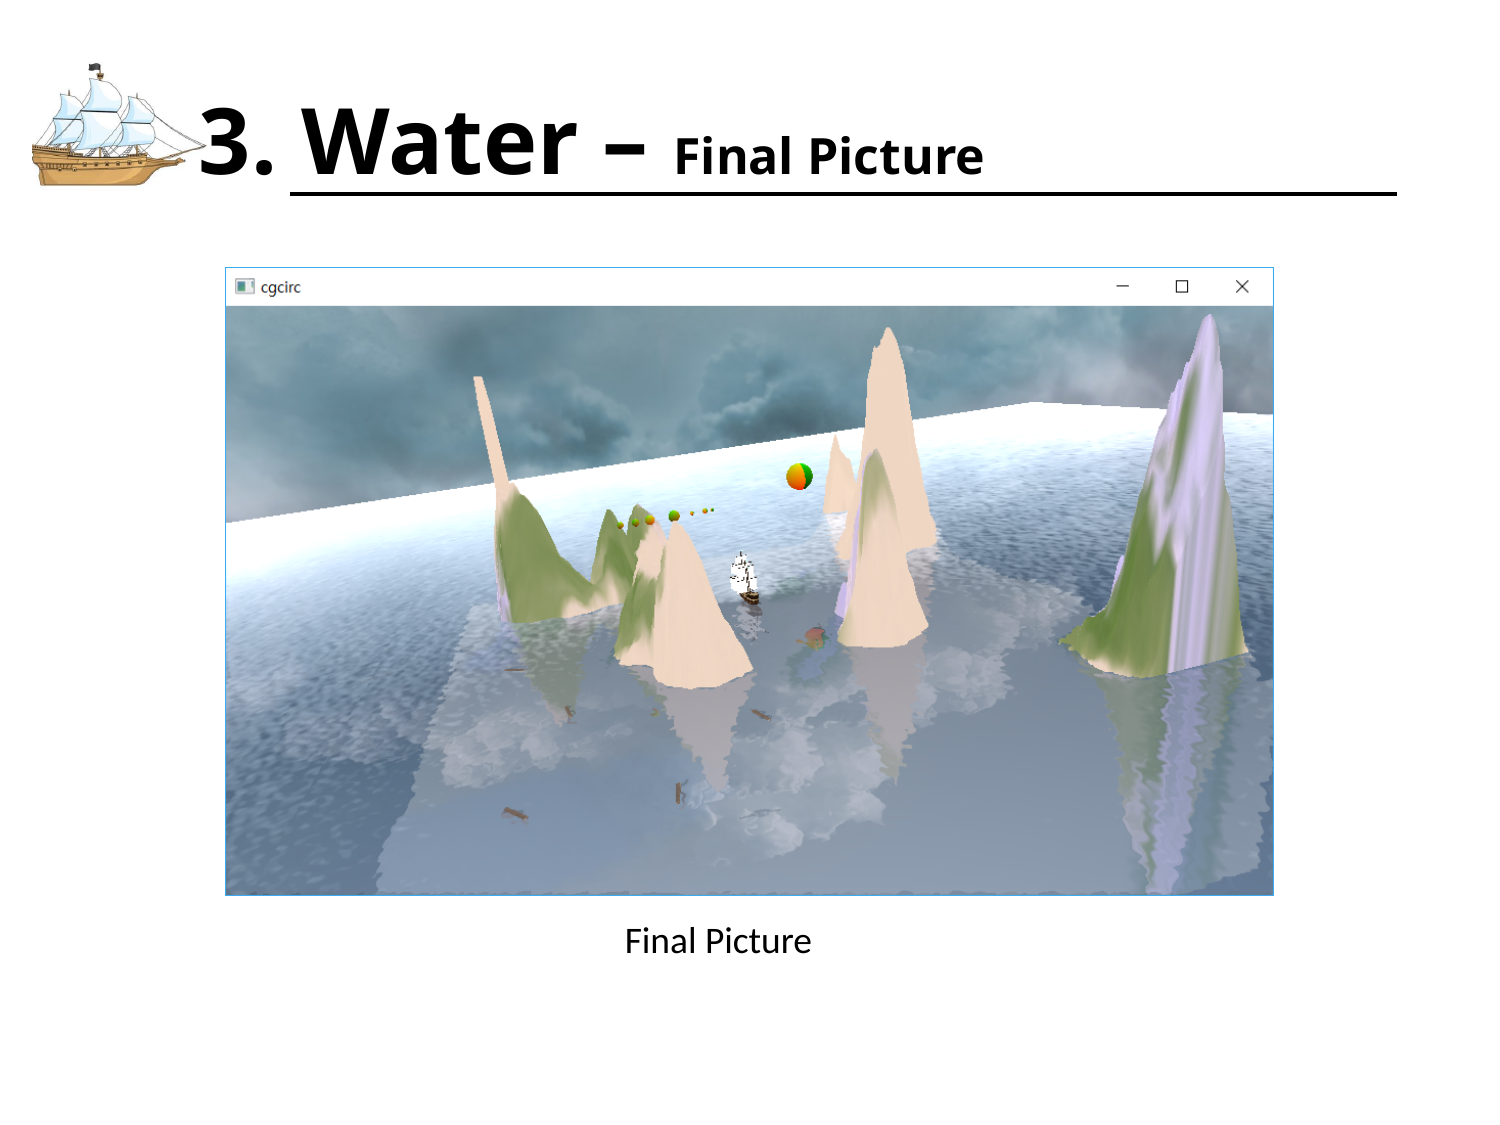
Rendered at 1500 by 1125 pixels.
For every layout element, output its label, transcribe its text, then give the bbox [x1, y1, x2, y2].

title 3. Water – Final Picture [184, 58, 1403, 232]
picture [225, 267, 1274, 897]
text_box Final Picture [582, 909, 855, 969]
picture [32, 58, 213, 191]
